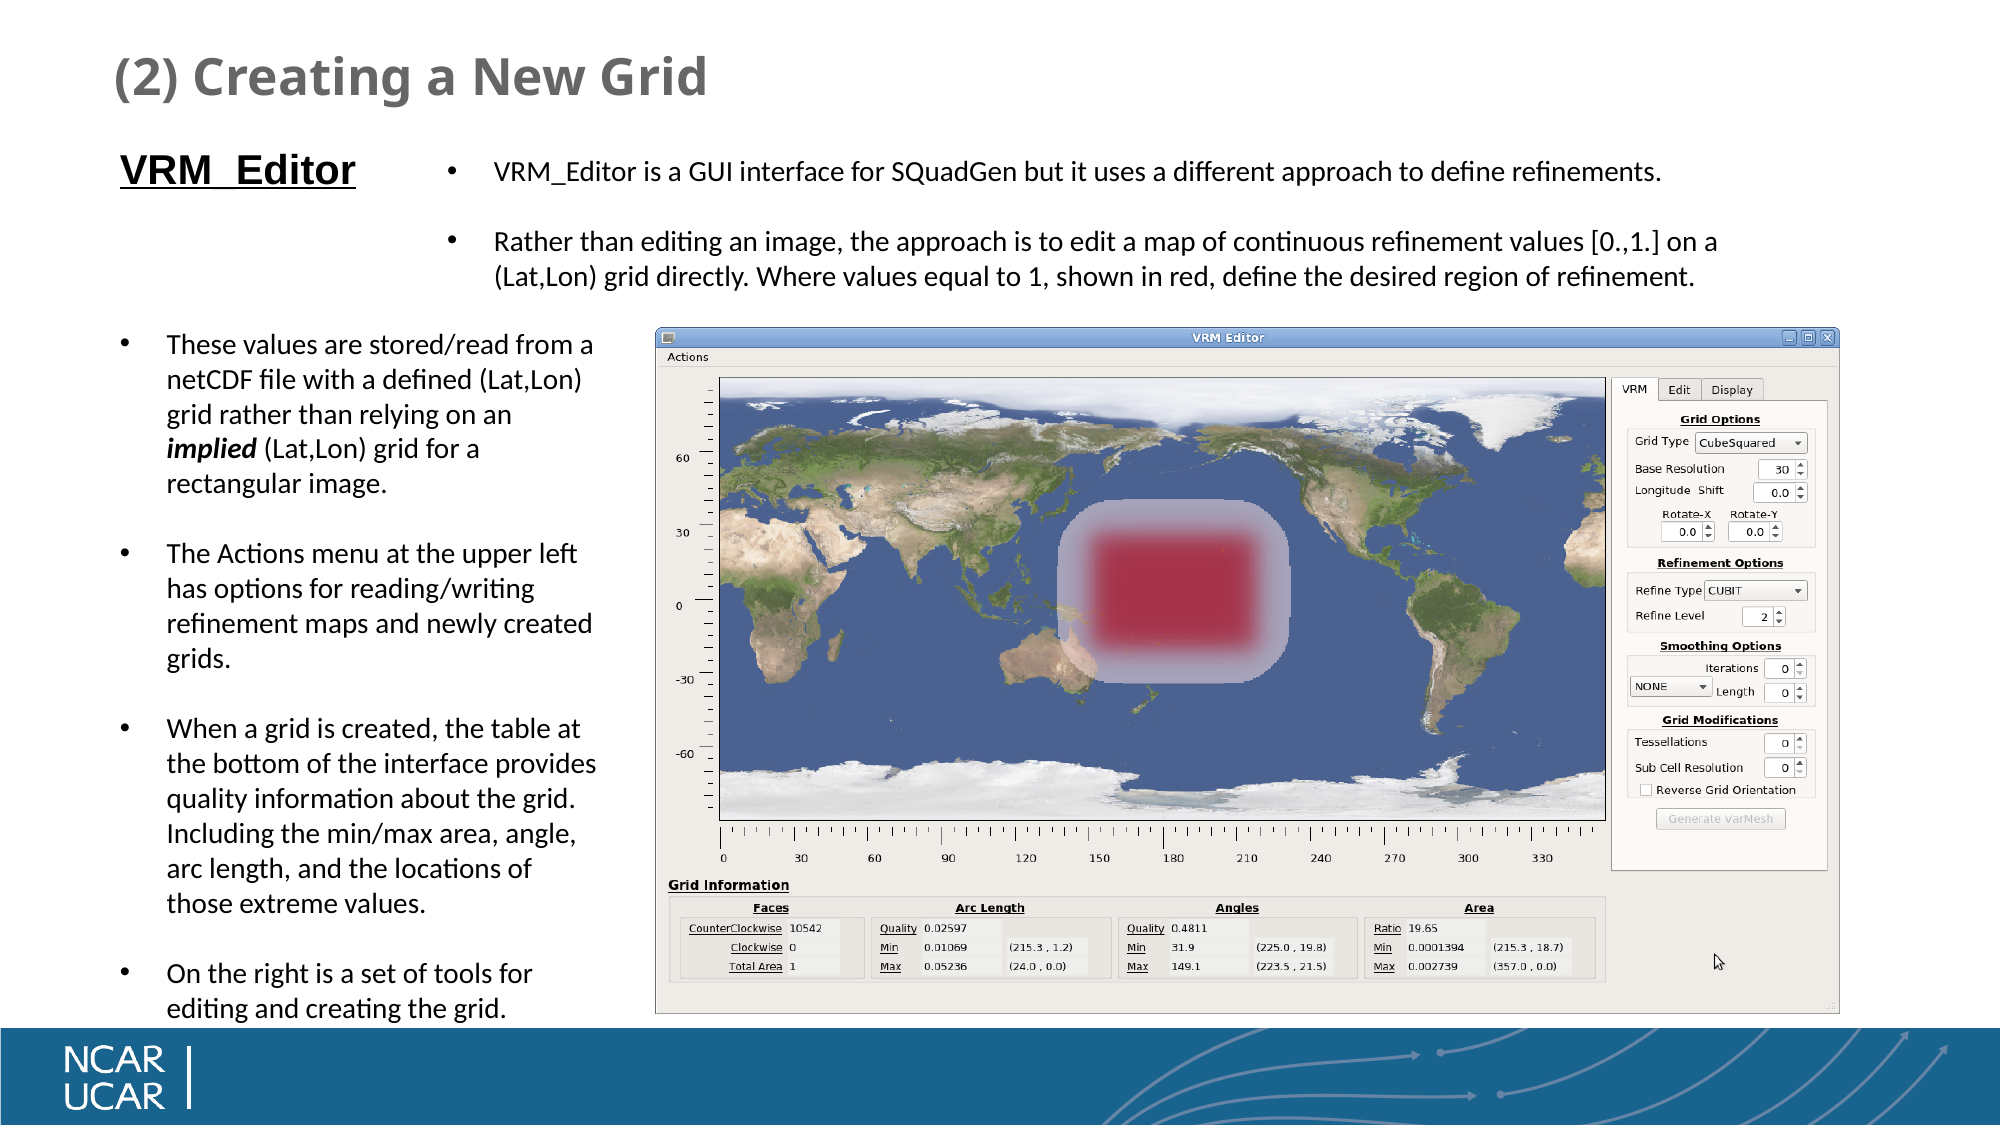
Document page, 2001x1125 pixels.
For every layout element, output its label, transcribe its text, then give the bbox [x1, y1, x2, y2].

text_box VRM_Editor is a GUI interface for SQuadGen but it uses a different approach to define refinements. Rather than editing an image, the approach is to edit a map of continuous refinement values [0.,1.] on a (Lat,Lon) grid directly. Where values equal to 1, shown in red, define the desired region of refinement. [432, 145, 1840, 300]
picture [654, 326, 1840, 1014]
title (2) Creating a New Grid [99, 45, 1900, 106]
picture [0, 1028, 2000, 1125]
text_box These values are stored/read from a netCDF file with a defined (Lat,Lon) grid rather than relying on an implied (Lat,Lon) grid for a rectangular image. The Actions menu at the upper left has options for reading/writing refinement maps and newly created grids. When a grid is created, the table at the bottom of the interface provides quality information about the grid. Including the min/max area, angle, arc length, and the locations of those extreme values. On the right is a set of tools for editing and creating the grid. [104, 317, 614, 1032]
text_box VRM_Editor [104, 135, 396, 200]
